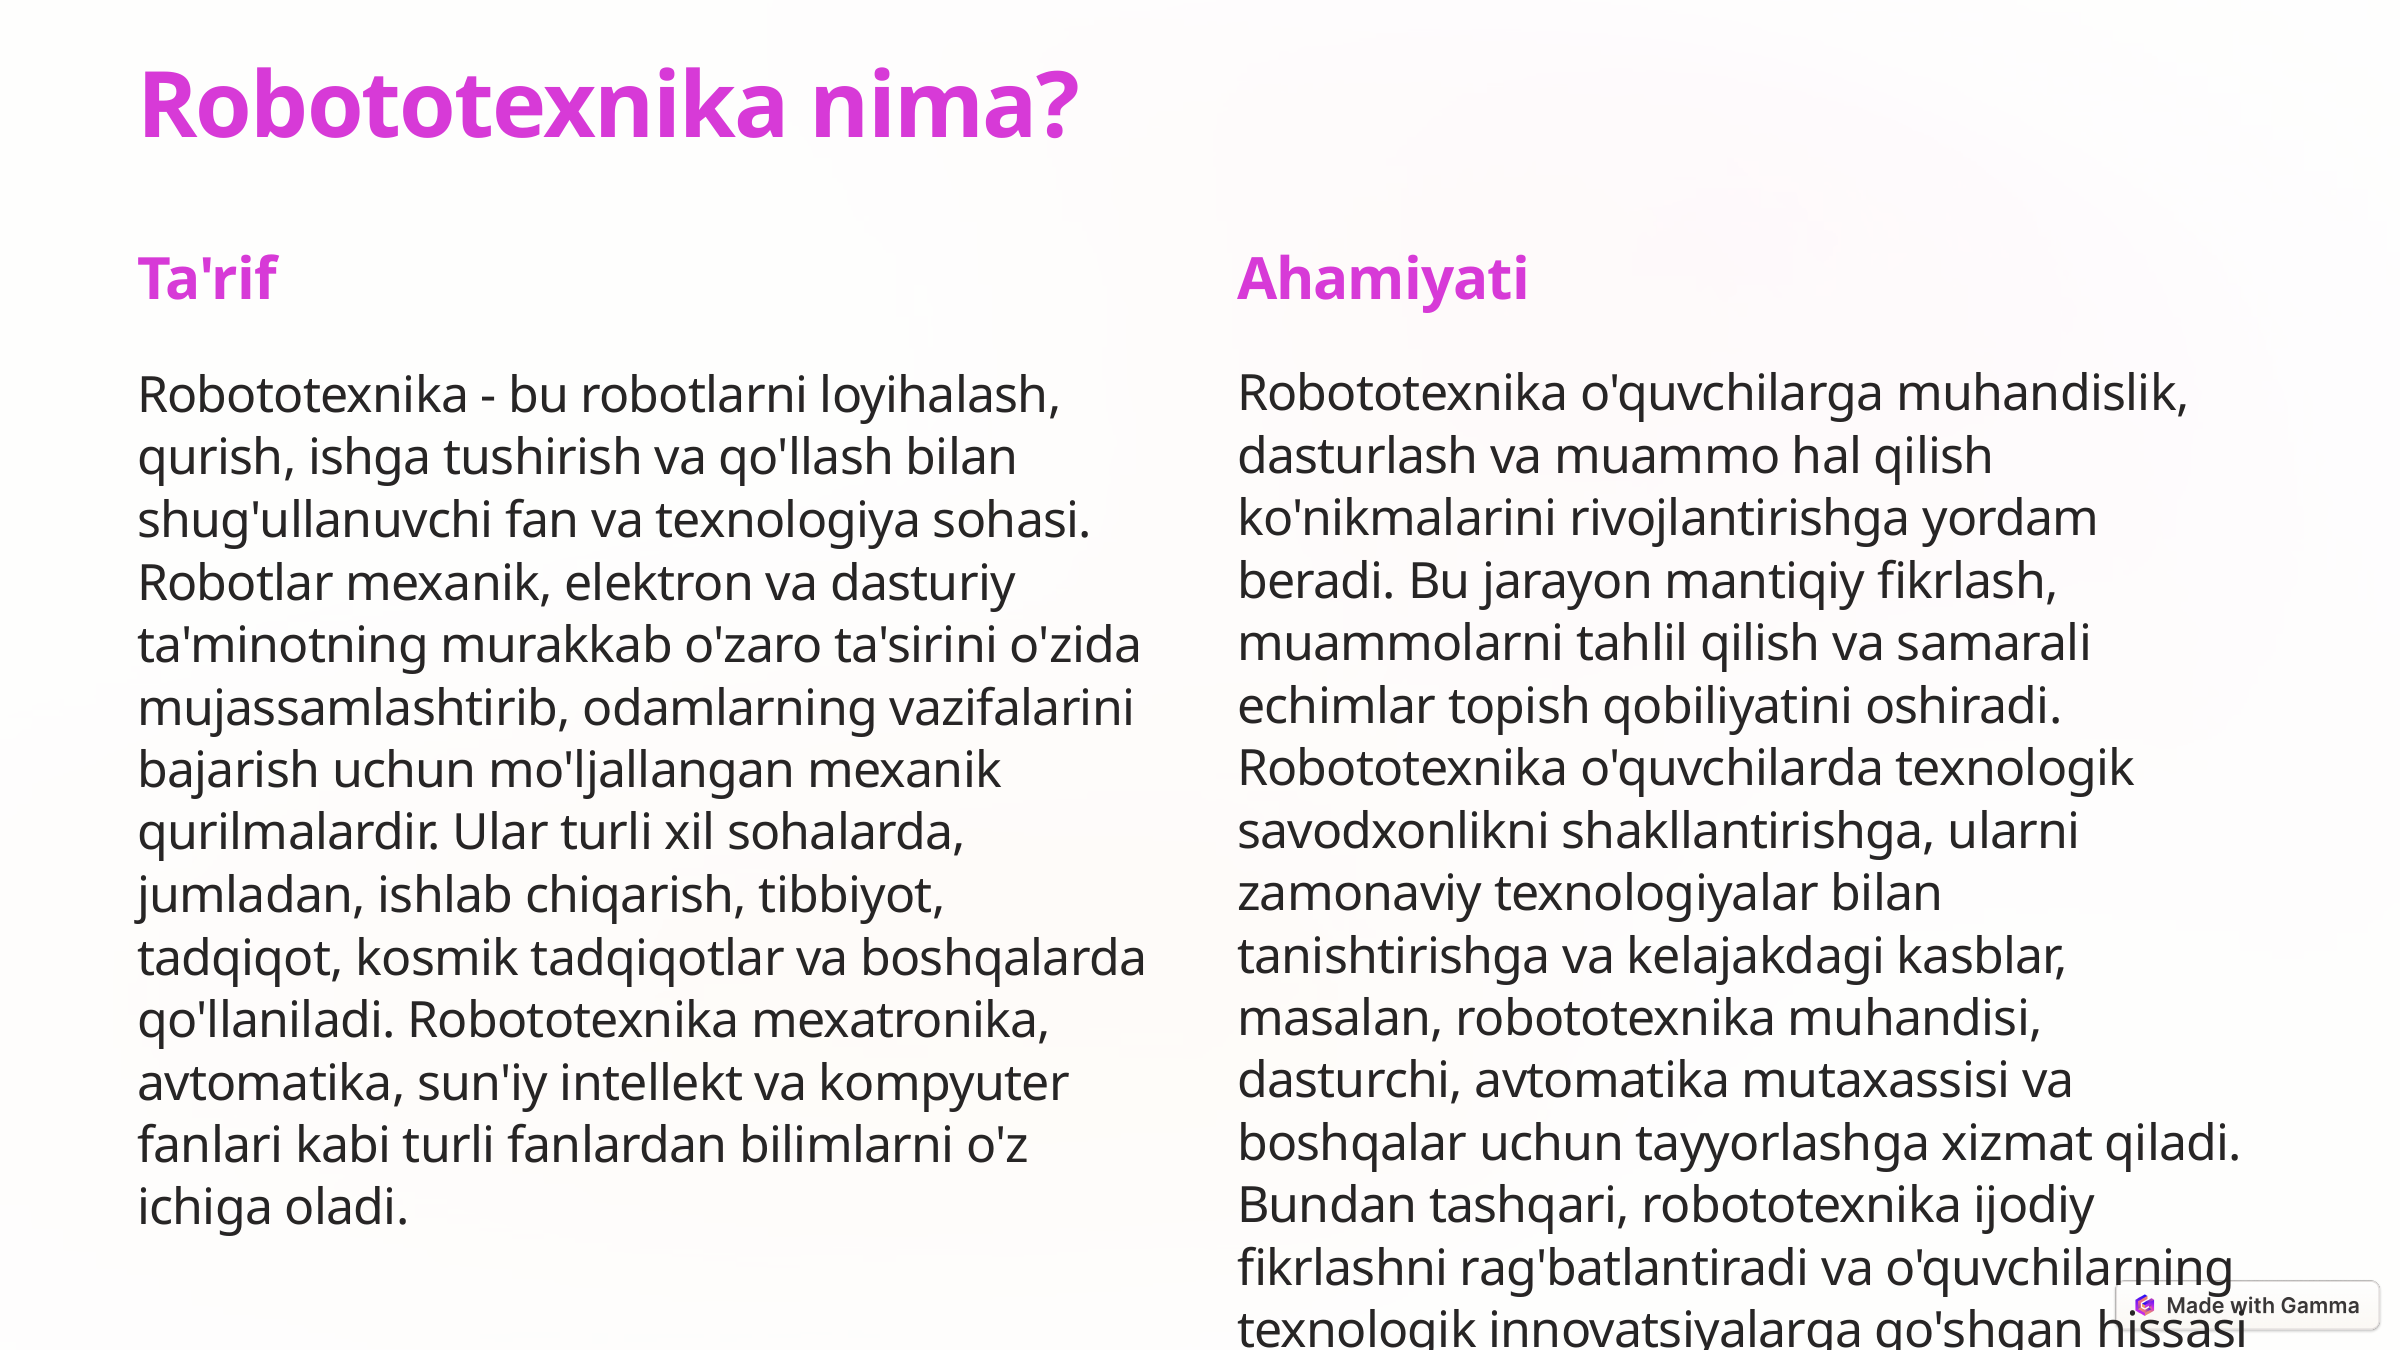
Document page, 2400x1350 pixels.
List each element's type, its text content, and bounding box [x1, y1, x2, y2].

text_box Ahamiyati [1237, 253, 1700, 312]
text_box Robototexnika o'quvchilarga muhandislik, dasturlash va muammo hal qilish ko'nikmalarini rivojlantirishga yordam beradi. Bu jarayon mantiqiy fikrlash, muammolarni tahlil qilish va samarali echimlar topish qobiliyatini oshiradi. Robototexnika o'quvchilarda texnologik savodxonlikni shakllantirishga, ularni zamonaviy texnologiyalar bilan tanishtirishga va kelajakdagi kasblar, masalan, robototexnika muhandisi, dasturchi, avtomatika mutaxassisi va boshqalar uchun tayyorlashga xizmat qiladi. Bundan tashqari, robototexnika ijodiy fikrlashni rag'batlantiradi va o'quvchilarning texnologik innovatsiyalarga qo'shgan hissasi uchun zamin yaratadi. [1237, 358, 2252, 1050]
text_box Robototexnika - bu robotlarni loyihalash, qurish, ishga tushirish va qo'llash bilan shug'ullanuvchi fan va texnologiya sohasi. Robotlar mexanik, elektron va dasturiy ta'minotning murakkab o'zaro ta'sirini o'zida mujassamlashtirib, odamlarning vazifalarini bajarish uchun mo'ljallangan mexanik qurilmalardir. Ular turli xil sohalarda, jumladan, ishlab chiqarish, tibbiyot, tadqiqot, kosmik tadqiqotlar va boshqalarda qo'llaniladi. Robototexnika mexatronika, avtomatika, sun'iy intellekt va kompyuter fanlari kabi turli fanlardan bilimlarni o'z ichiga oladi. [137, 360, 1152, 926]
picture [2106, 1271, 2389, 1339]
text_box Robototexnika nima? [137, 40, 1062, 157]
text_box Ta'rif [137, 253, 600, 312]
